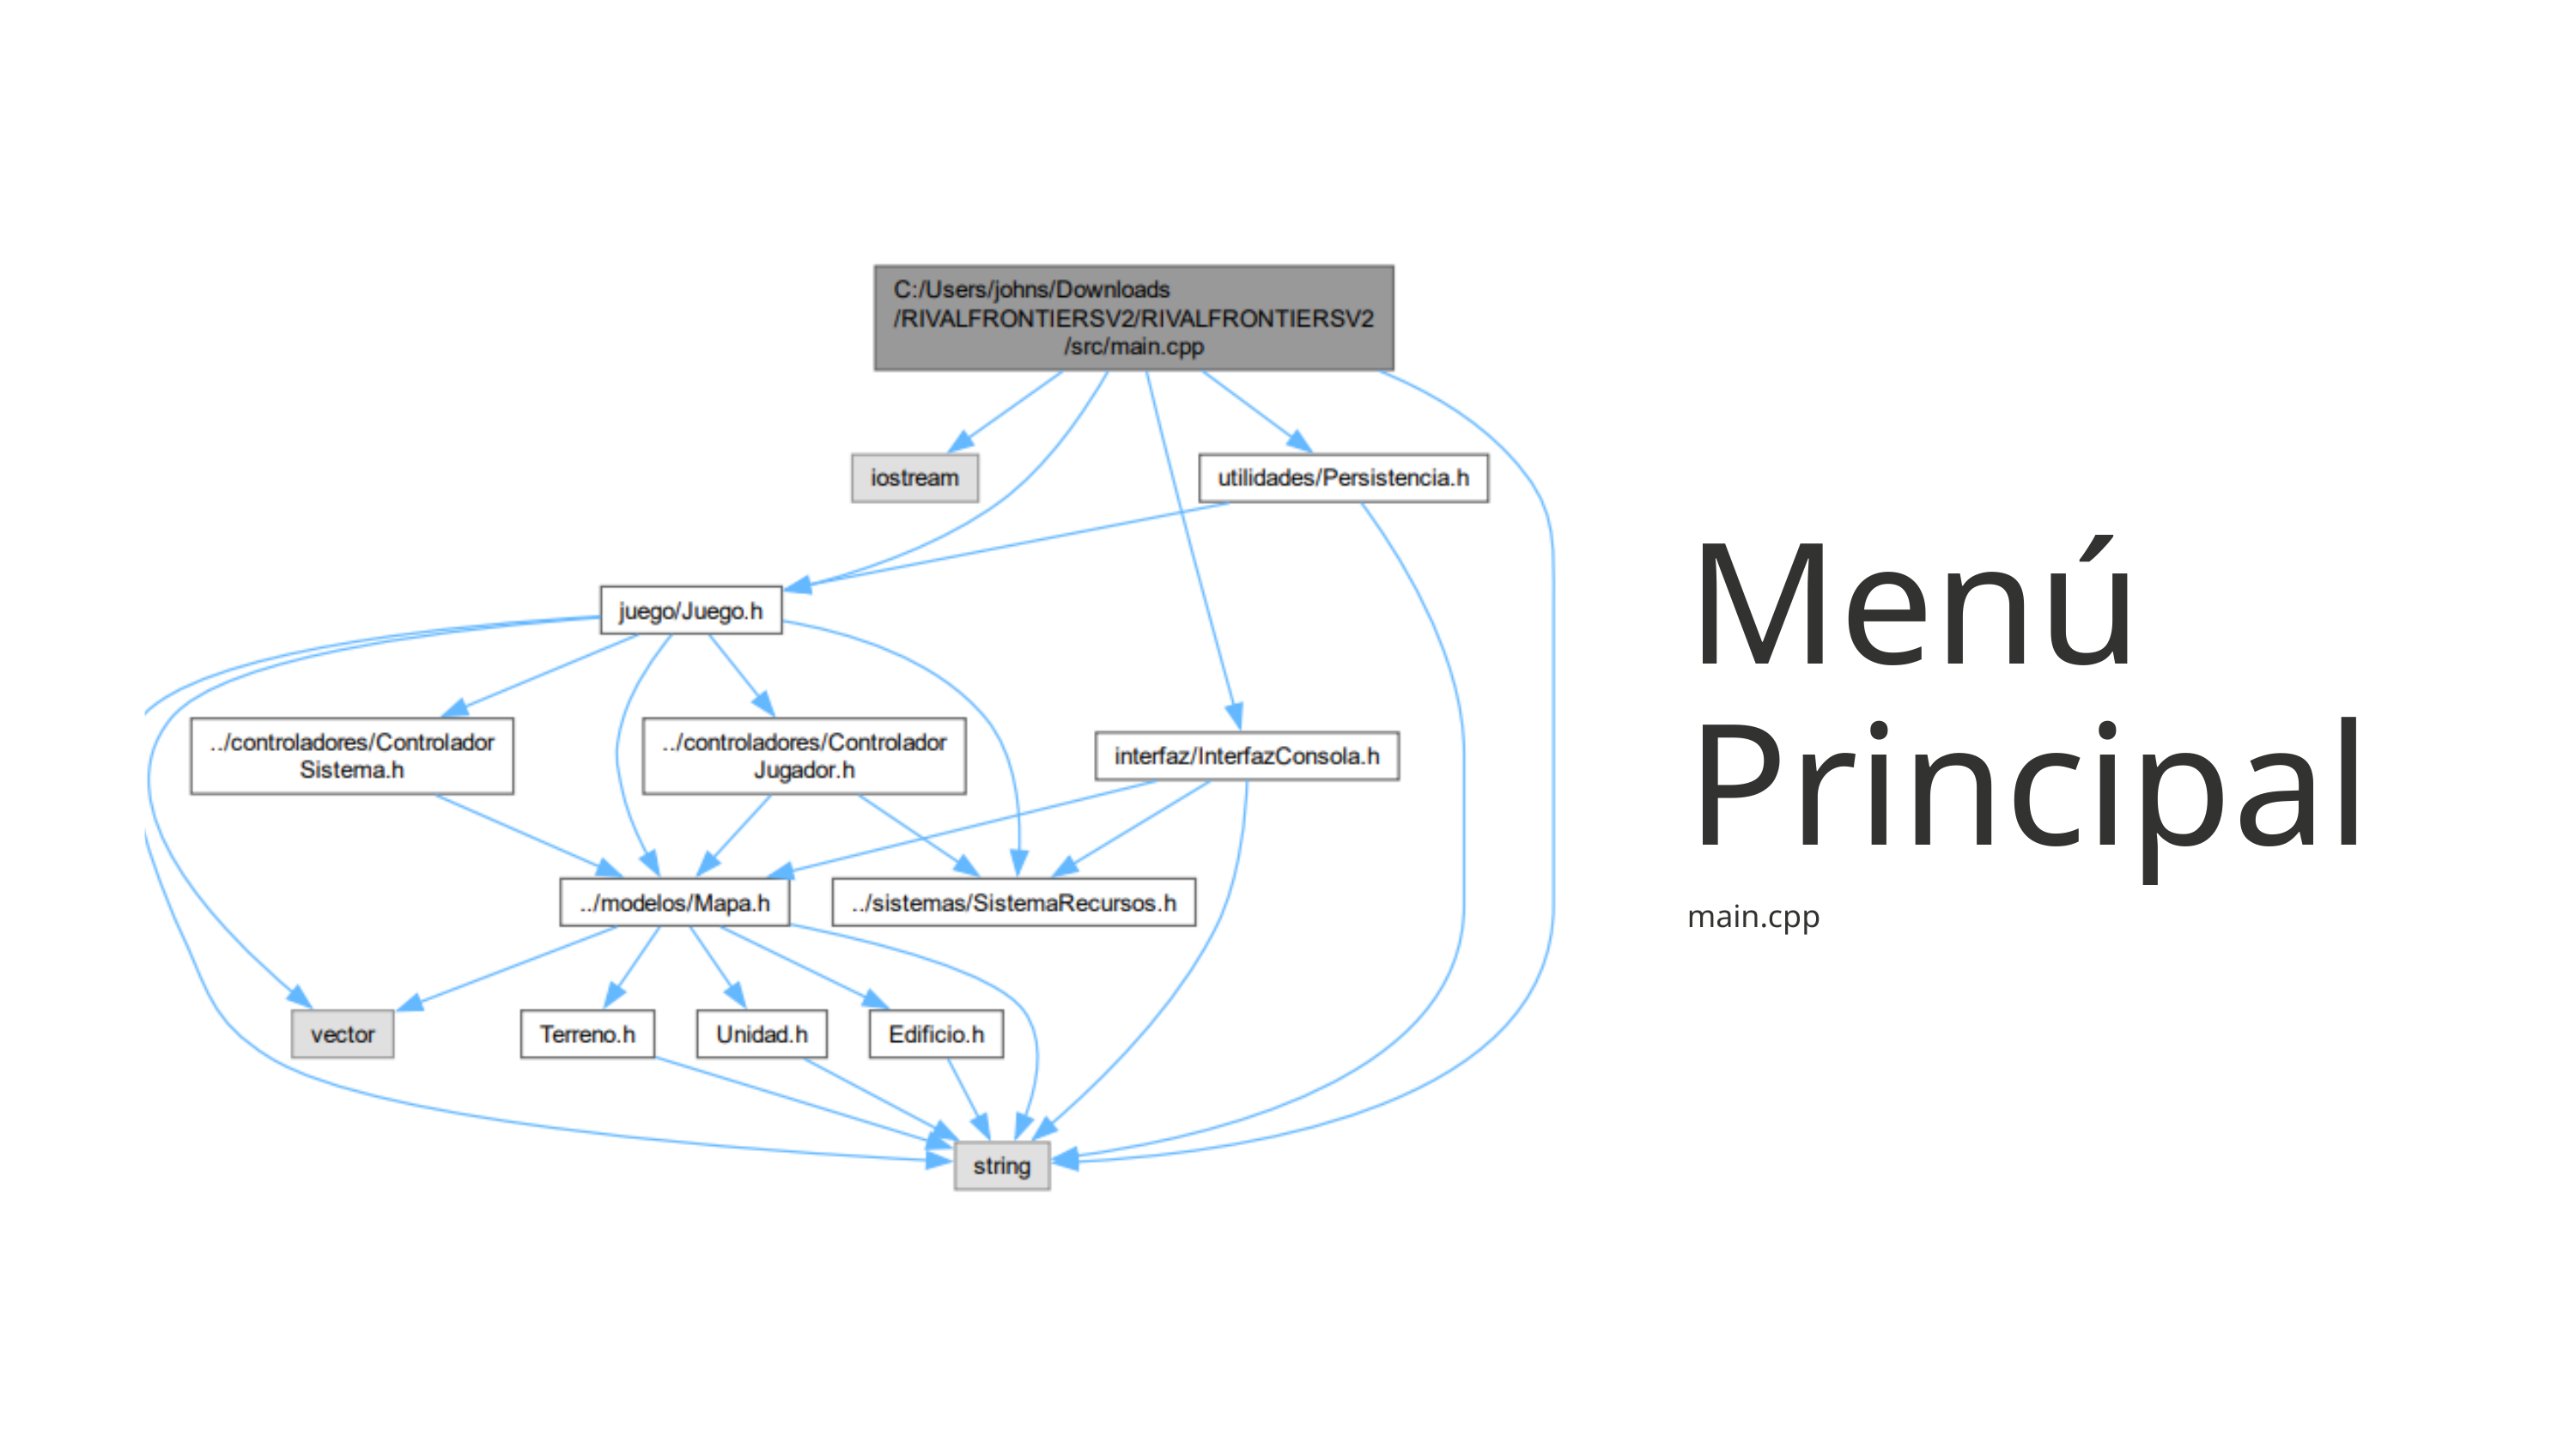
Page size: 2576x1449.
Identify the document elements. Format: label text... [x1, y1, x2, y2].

text_box [144, 214, 1591, 1235]
text_box main.cpp [1686, 890, 2432, 934]
text_box Menú Principal [1686, 516, 2426, 880]
